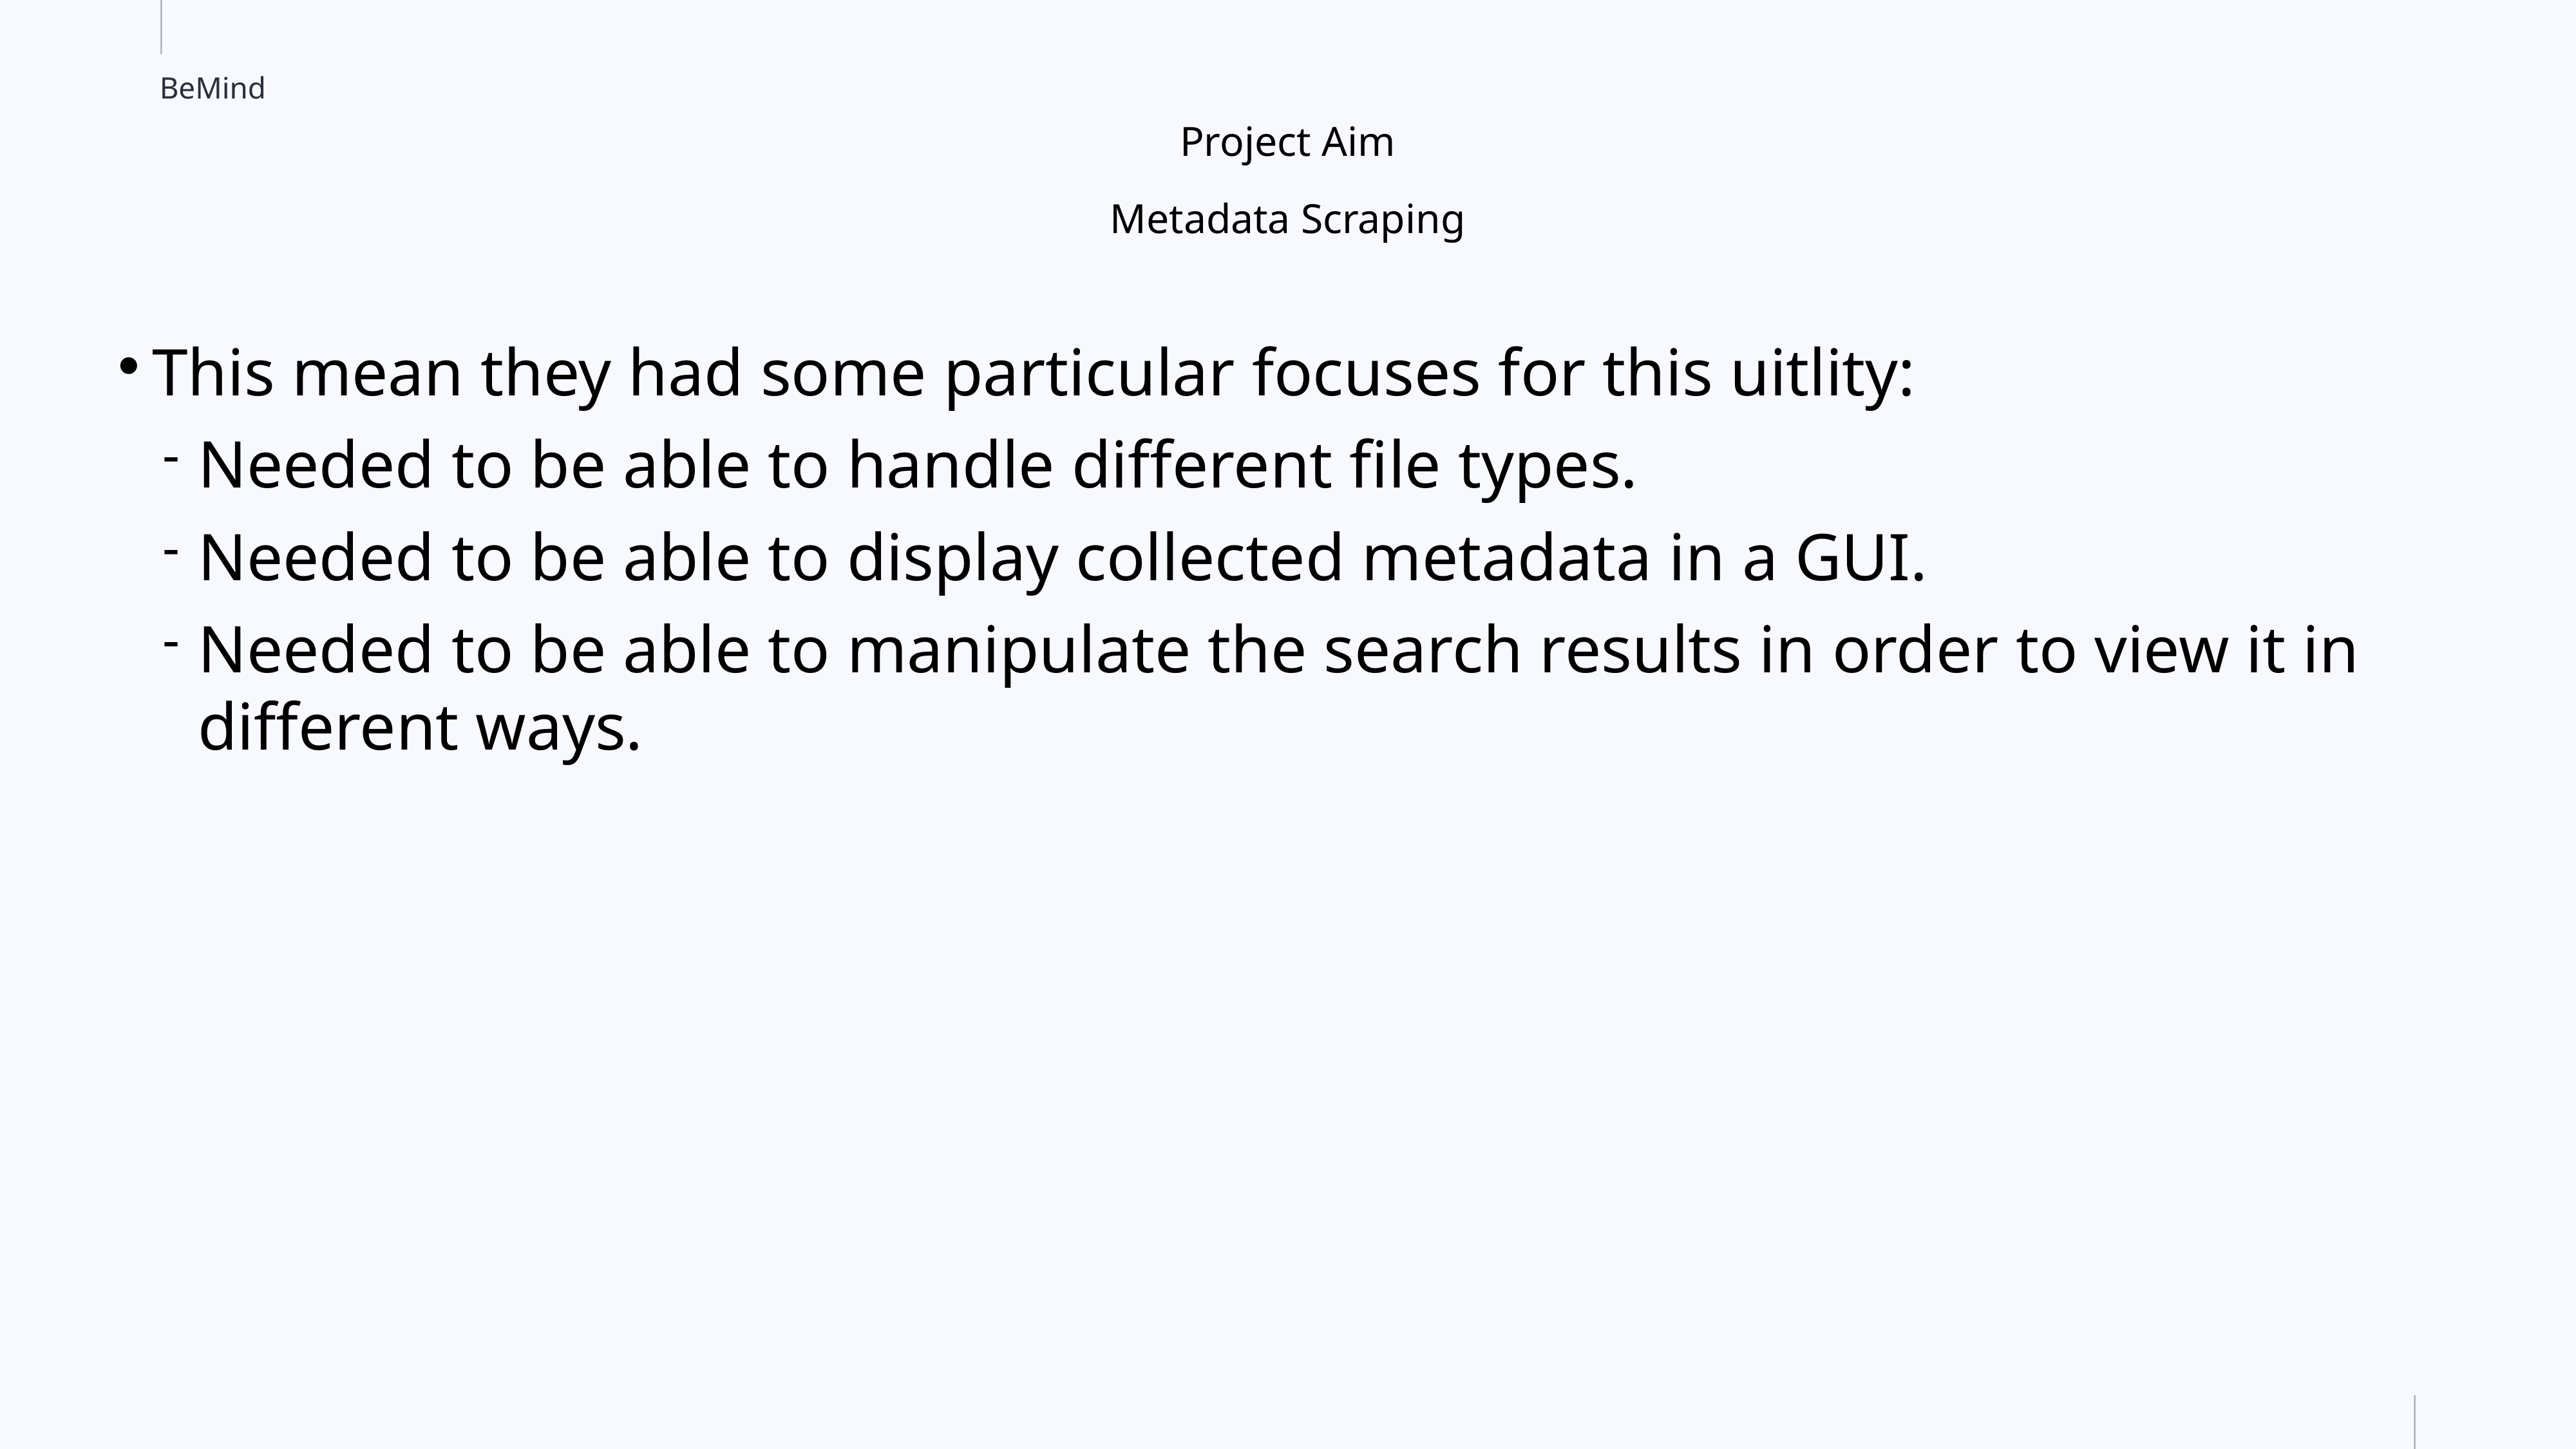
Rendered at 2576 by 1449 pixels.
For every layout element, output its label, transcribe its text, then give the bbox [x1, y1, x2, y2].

text_box This mean they had some particular focuses for this uitlity: Needed to be able to handle different file types. Needed to be able to display collected metadata in a GUI. Needed to be able to manipulate the search results in order to view it in different ways. [106, 331, 2421, 1271]
text_box Project Aim Metadata Scraping [128, 116, 2447, 242]
